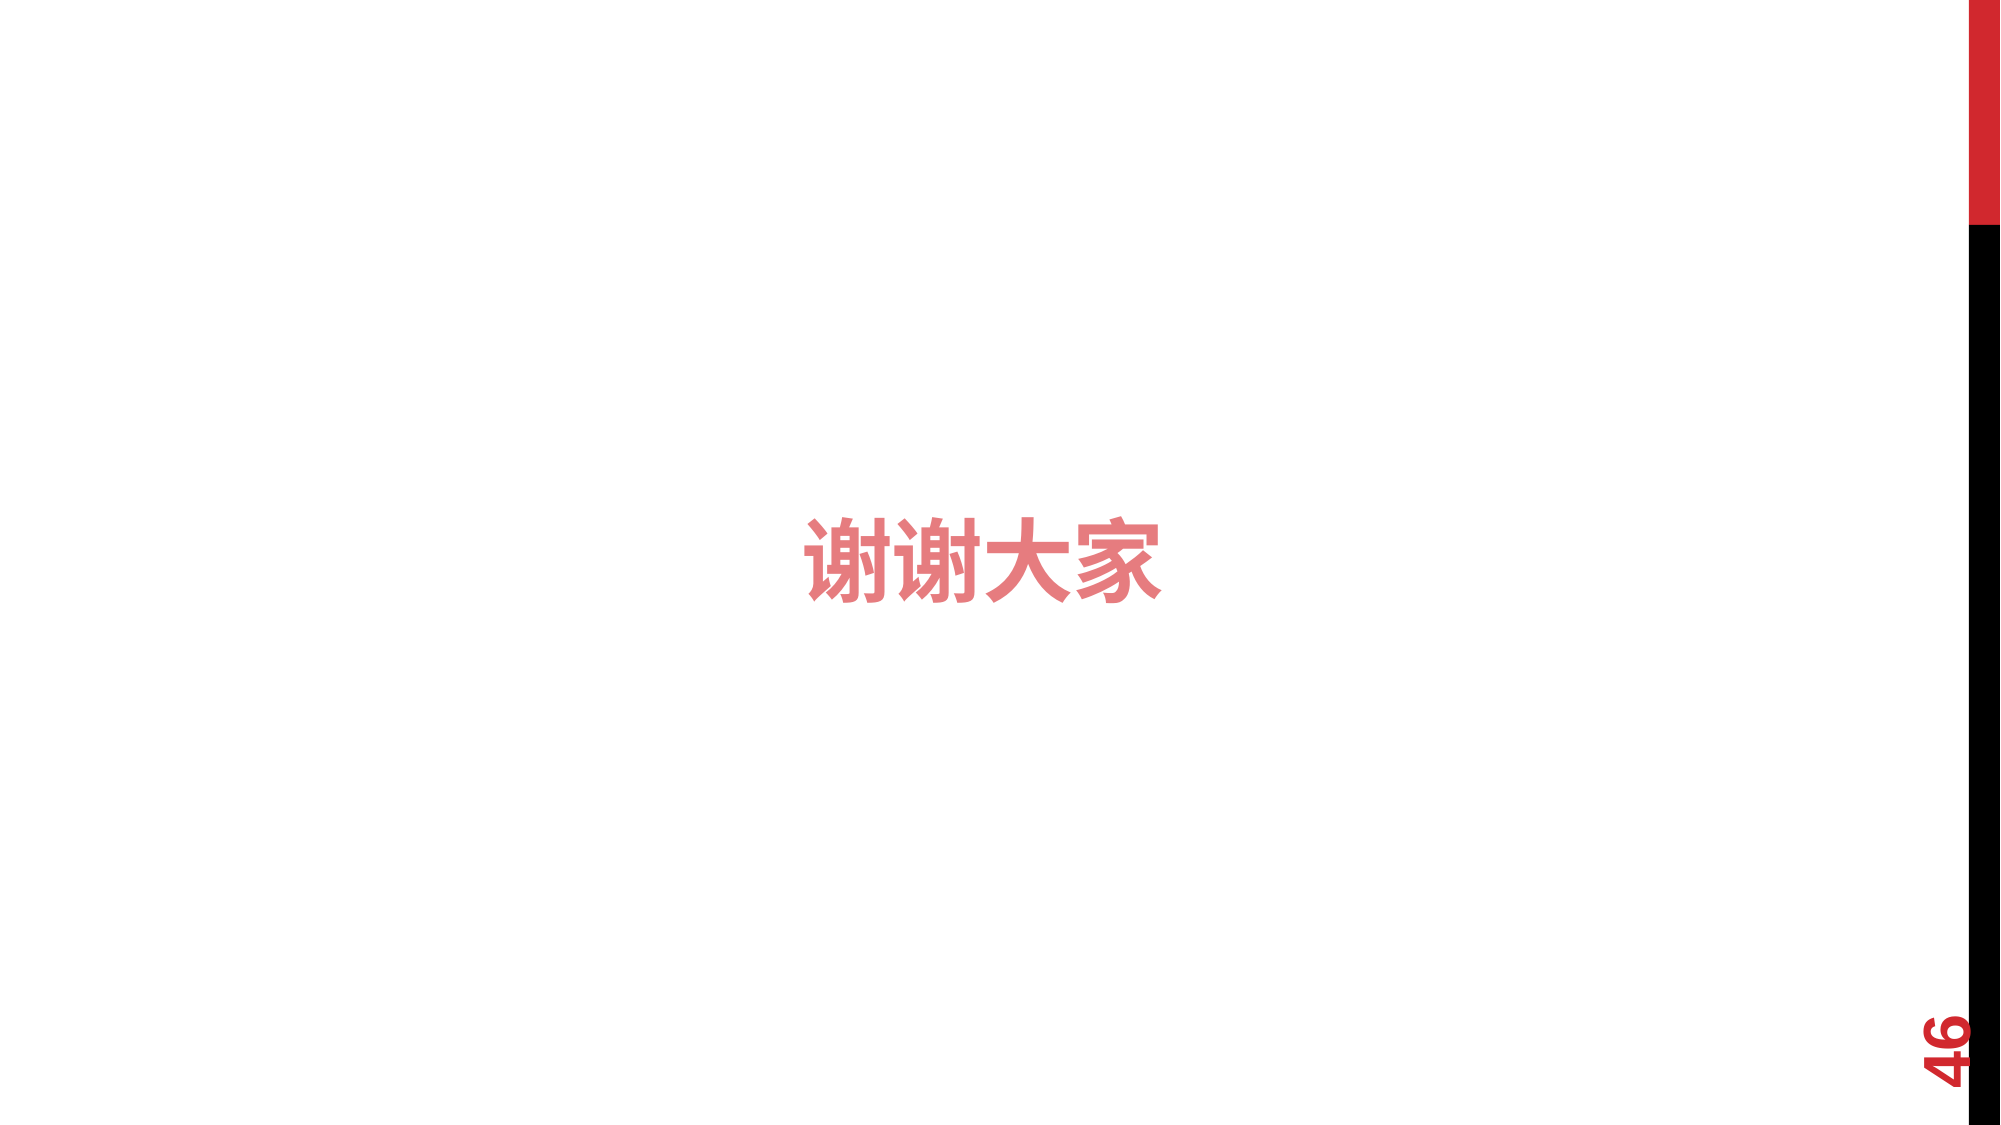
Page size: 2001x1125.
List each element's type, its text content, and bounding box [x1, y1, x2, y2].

slide_number 46 [1903, 887, 1984, 1104]
title 谢谢大家 [786, 540, 2000, 622]
